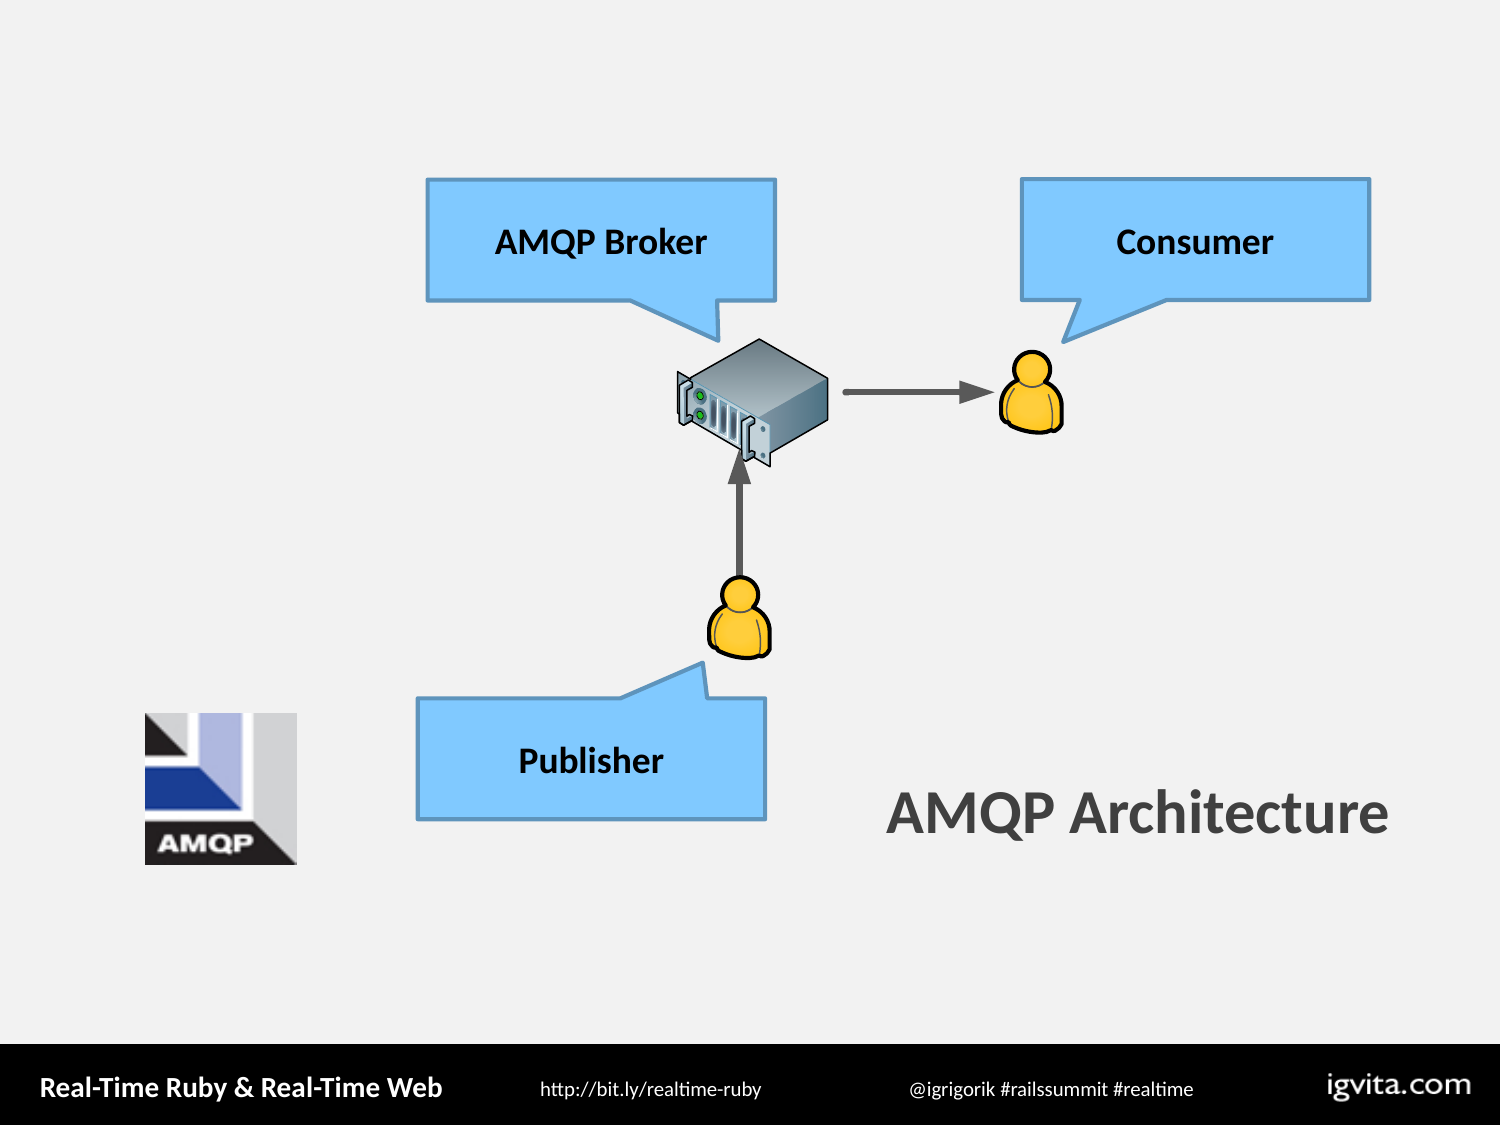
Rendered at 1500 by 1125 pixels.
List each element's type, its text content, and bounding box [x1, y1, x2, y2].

picture [145, 713, 298, 865]
text_box Consumer [1019, 177, 1372, 342]
picture [1323, 1070, 1475, 1105]
text_box Publisher [415, 671, 768, 822]
text_box AMQP Broker [425, 177, 778, 334]
picture [674, 335, 1067, 663]
list AMQP Architecture [130, 607, 1406, 854]
